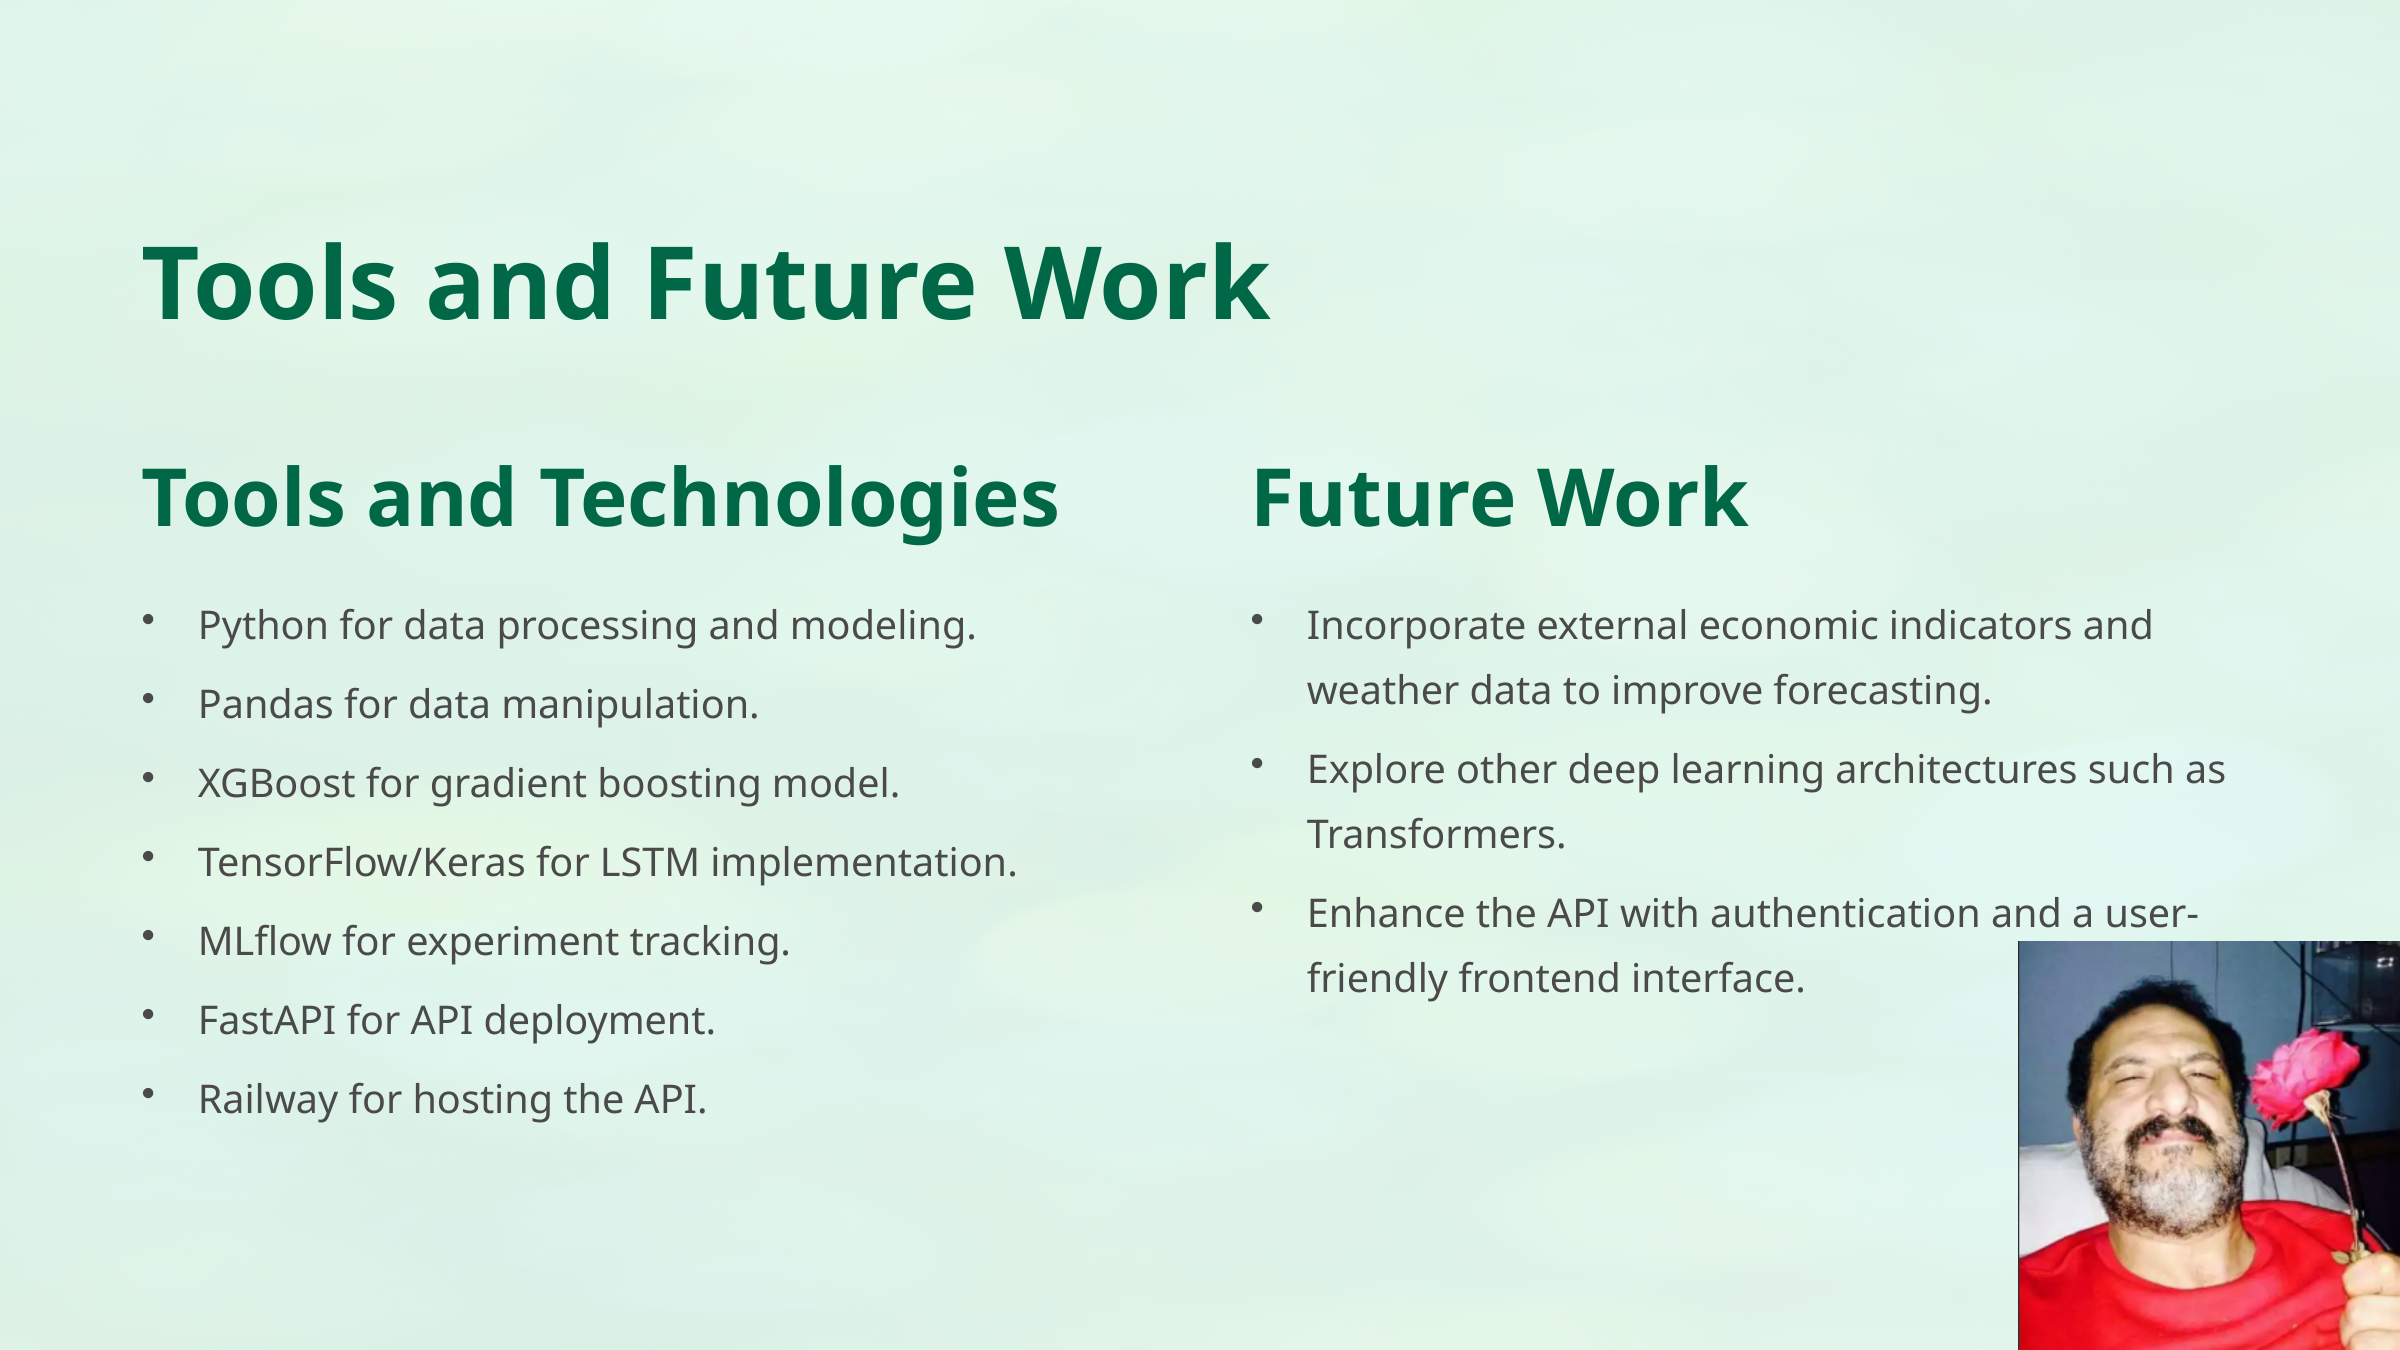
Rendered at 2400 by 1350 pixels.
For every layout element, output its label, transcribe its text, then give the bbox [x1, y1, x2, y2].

text_box FastAPI for API deployment. [141, 978, 1151, 1043]
text_box XGBoost for gradient boosting model. [141, 741, 1151, 807]
text_box Railway for hosting the API. [141, 1057, 1151, 1122]
text_box Future Work [1250, 441, 2061, 543]
text_box Explore other deep learning architectures such as Transformers. [1250, 727, 2260, 857]
text_box Enhance the API with authentication and a user-friendly frontend interface. [1250, 870, 2260, 1001]
text_box Pandas for data manipulation. [141, 662, 1151, 728]
text_box Tools and Future Work [141, 213, 1312, 341]
text_box Tools and Technologies [141, 441, 1103, 543]
text_box Python for data processing and modeling. [141, 583, 1151, 649]
picture [2018, 941, 2400, 1350]
text_box MLflow for experiment tracking. [141, 899, 1151, 964]
text_box Incorporate external economic indicators and weather data to improve forecasting. [1250, 583, 2260, 713]
text_box TensorFlow/Keras for LSTM implementation. [141, 820, 1151, 886]
